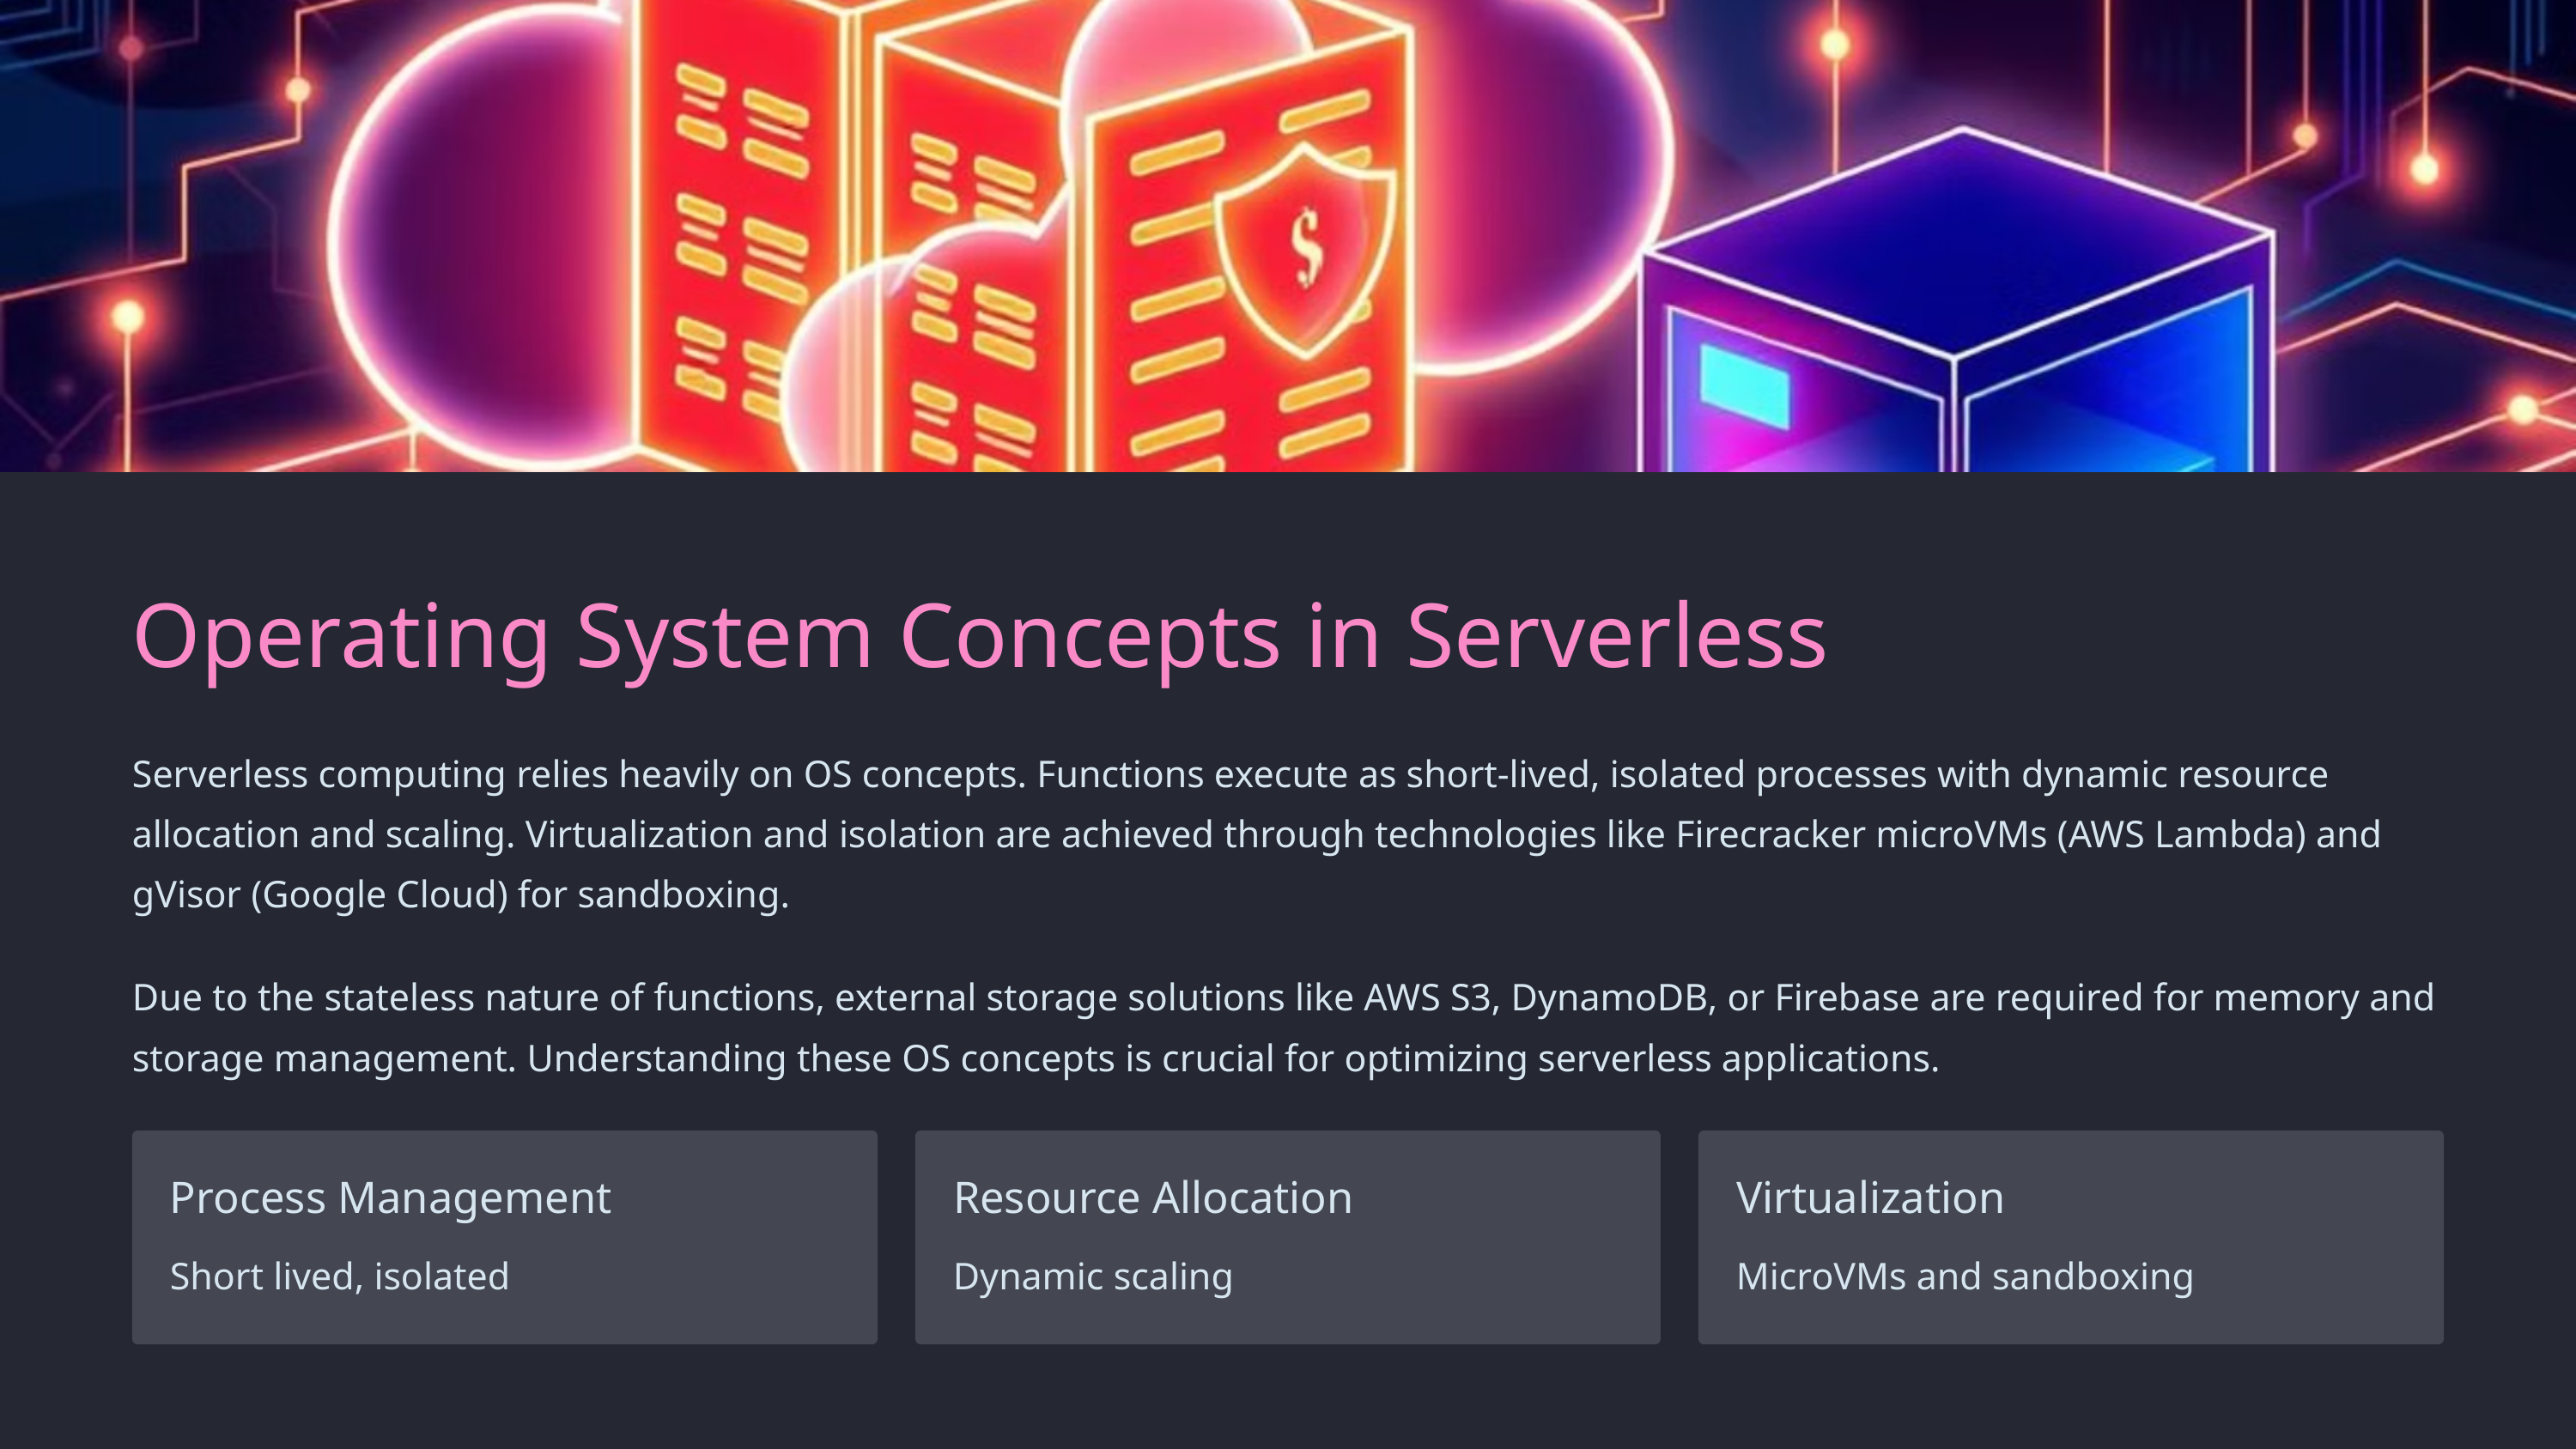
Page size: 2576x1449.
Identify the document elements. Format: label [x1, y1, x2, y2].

text_box [914, 1130, 1662, 1345]
text_box [131, 967, 2445, 1088]
text_box [1735, 1246, 2407, 1307]
text_box [169, 1167, 615, 1224]
text_box [131, 575, 1837, 726]
text_box [169, 1246, 841, 1307]
text_box [0, 0, 2576, 1449]
text_box [952, 1246, 1624, 1307]
text_box [952, 1167, 1398, 1224]
text_box [131, 1130, 878, 1345]
text_box [131, 743, 2445, 925]
text_box [1735, 1167, 2181, 1224]
text_box [1698, 1130, 2445, 1345]
